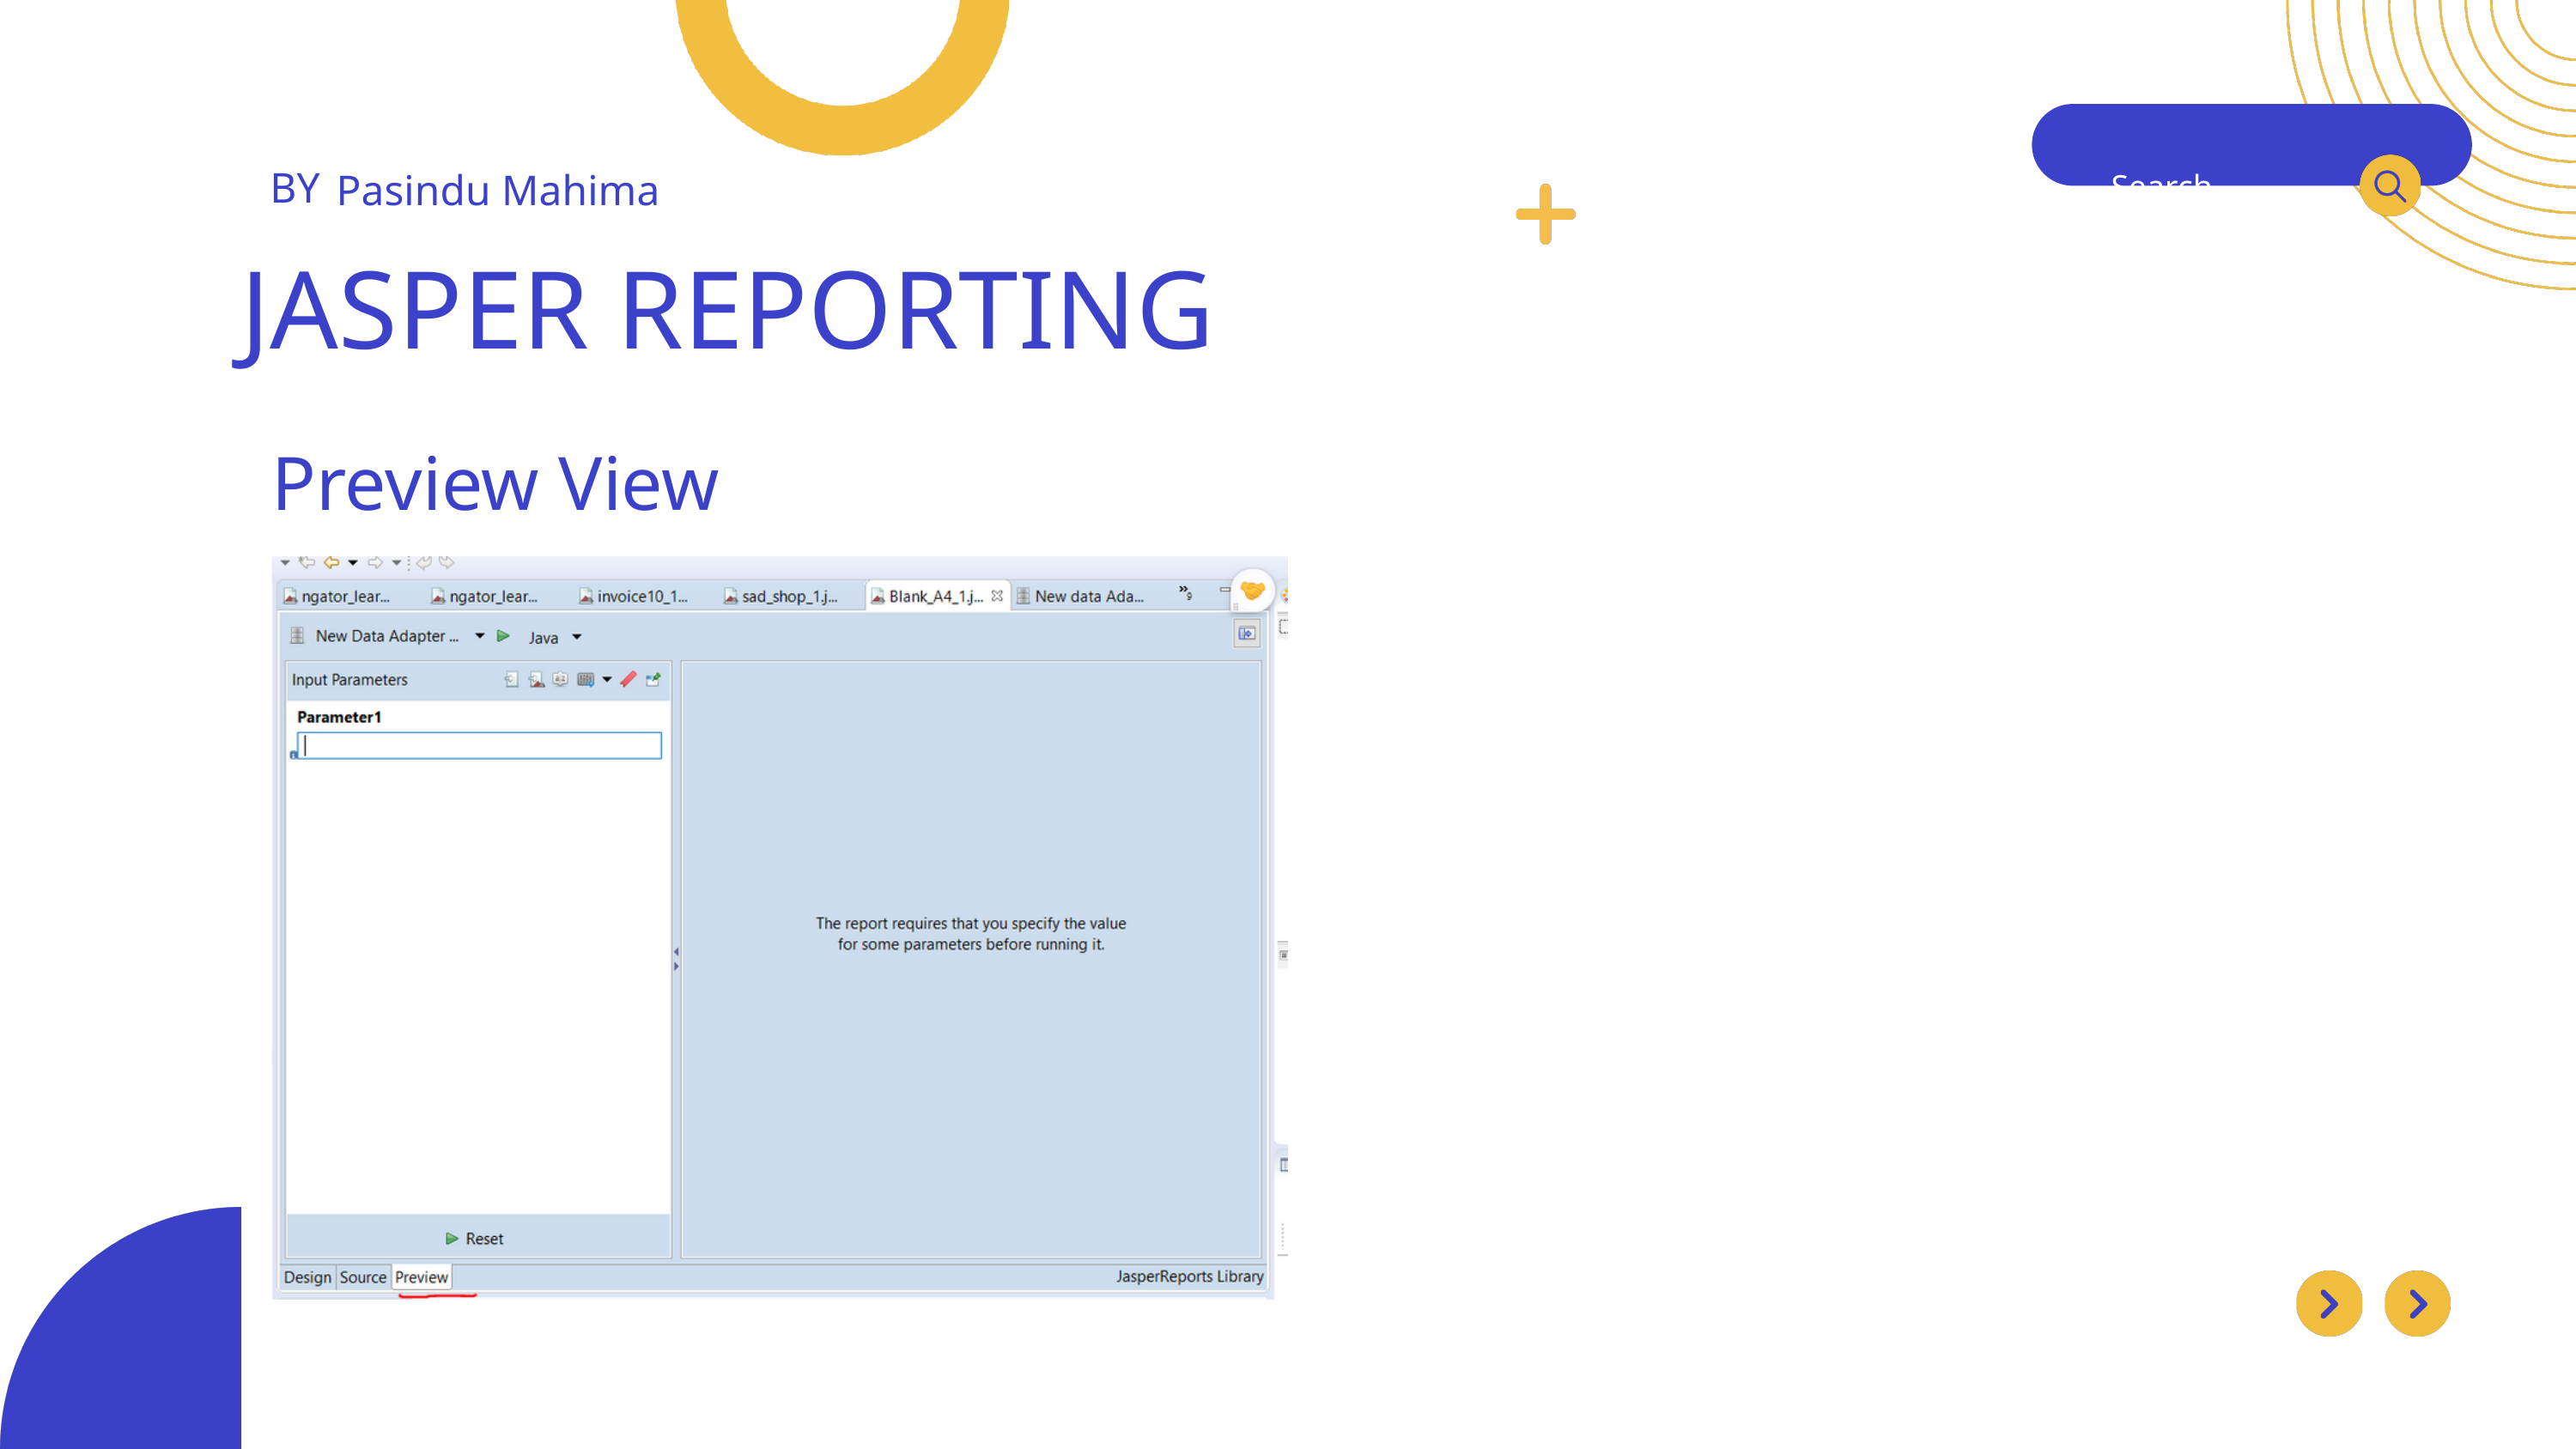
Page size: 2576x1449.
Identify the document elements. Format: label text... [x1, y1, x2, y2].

text_box Search . . . [2111, 166, 2291, 205]
text_box [2373, 169, 2407, 203]
text_box Pasindu Mahima [336, 156, 741, 215]
text_box Preview View [271, 422, 741, 629]
text_box JASPER REPORTING [240, 252, 1738, 371]
text_box [2360, 155, 2421, 216]
text_box [2296, 1270, 2363, 1337]
text_box [2320, 1289, 2338, 1319]
text_box [0, 1207, 241, 1449]
text_box [675, 0, 1010, 155]
text_box [2385, 1270, 2451, 1337]
text_box [2409, 1289, 2427, 1319]
text_box [2286, 0, 2576, 290]
text_box [271, 556, 1289, 1300]
text_box [1516, 184, 1576, 245]
text_box BY [112, 154, 320, 212]
